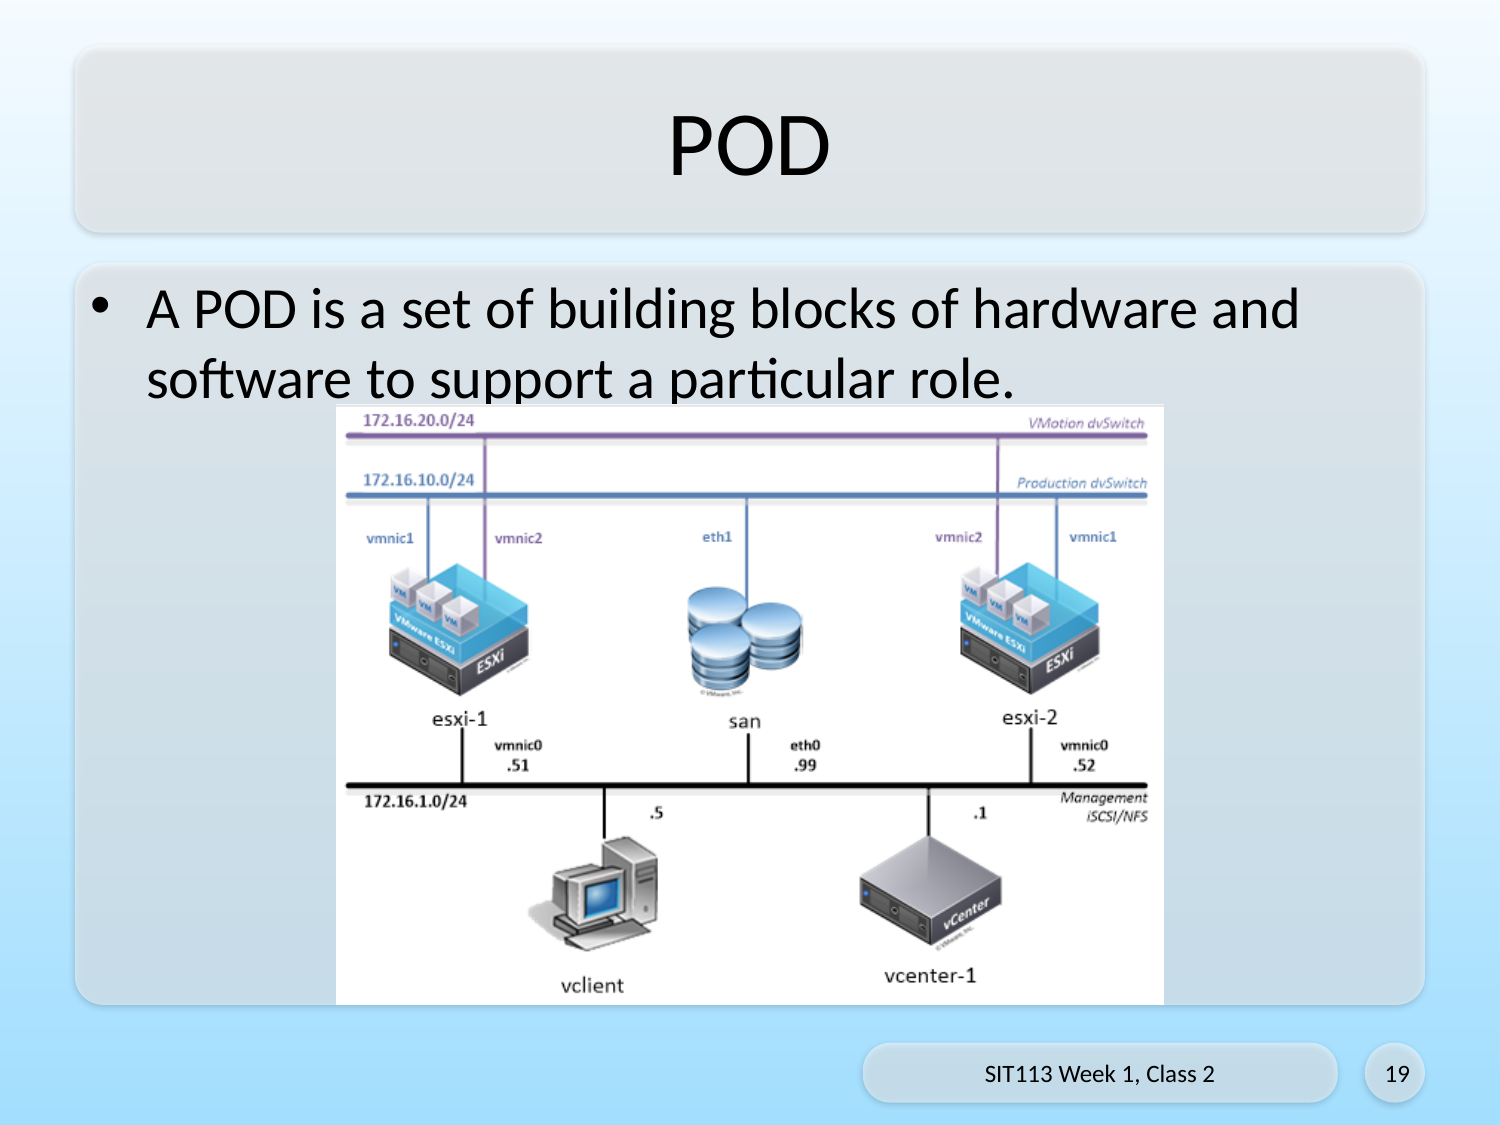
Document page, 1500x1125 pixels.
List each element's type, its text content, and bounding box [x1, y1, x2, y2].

slide_number 19 [1364, 1042, 1425, 1103]
title POD [75, 45, 1425, 233]
footer SIT113 Week 1, Class 2 [862, 1042, 1338, 1103]
picture [336, 404, 1164, 1006]
list A POD is a set of building blocks of hardware and software to support a particular role. [75, 262, 1425, 1005]
